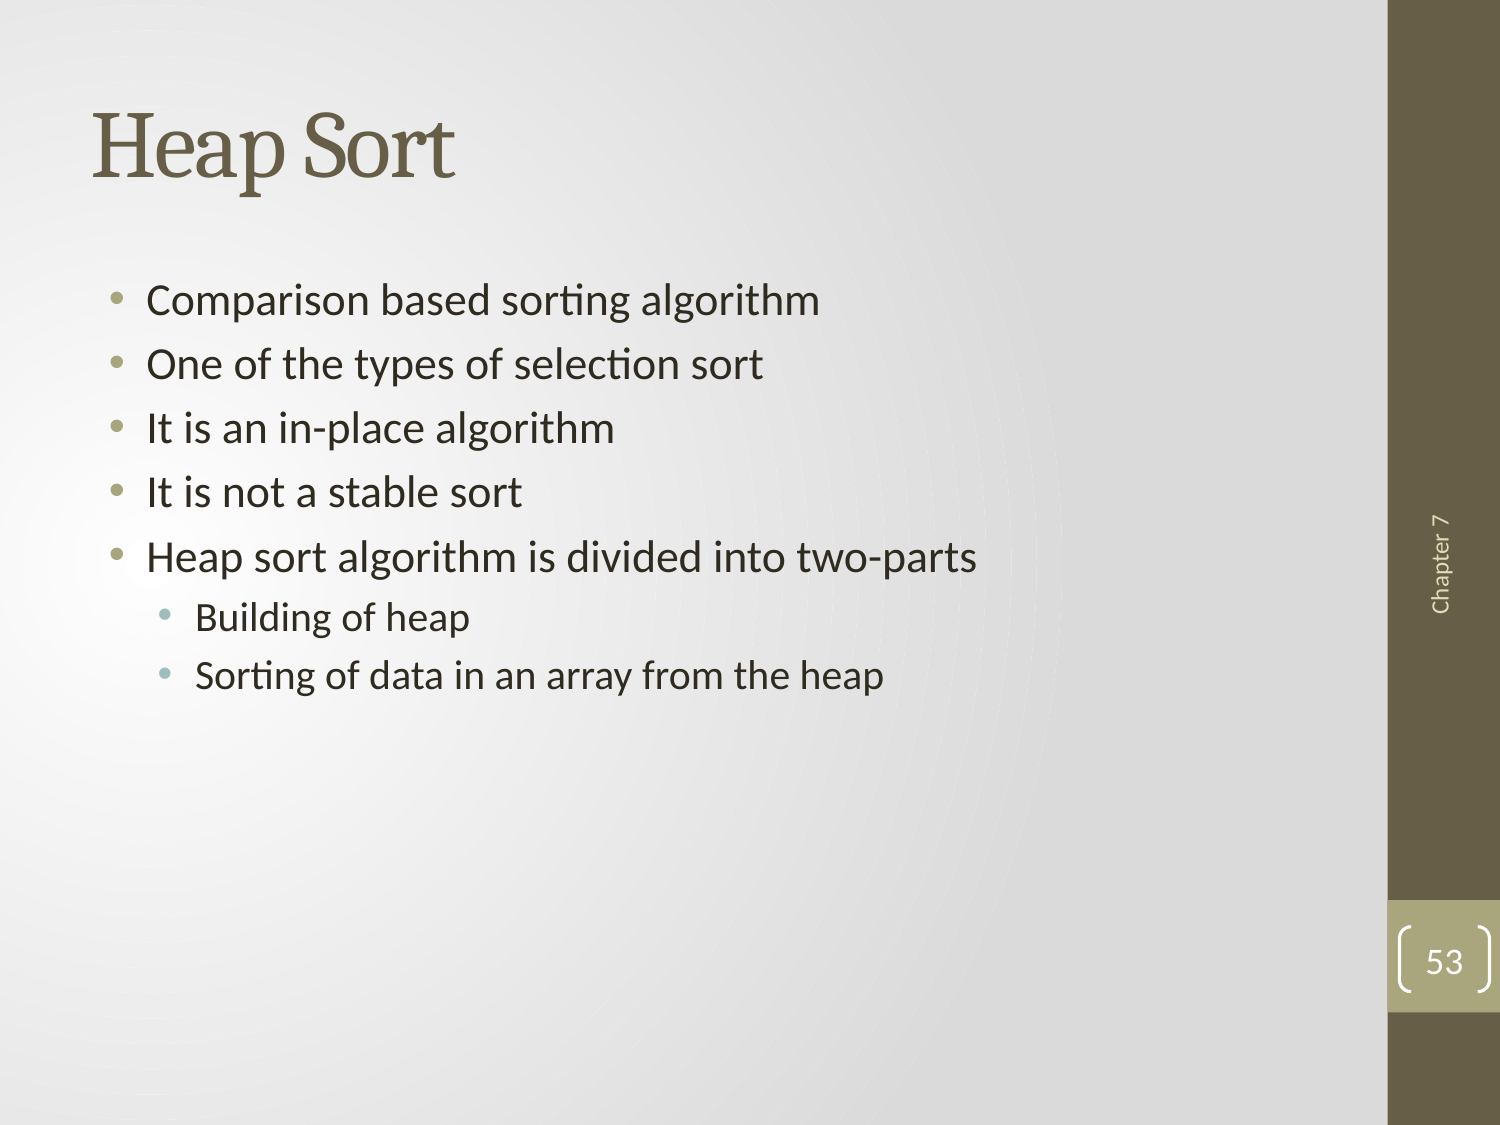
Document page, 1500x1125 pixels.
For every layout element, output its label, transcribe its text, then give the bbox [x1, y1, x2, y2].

list Comparison based sorting algorithm One of the types of selection sort It is an in-place algorithm It is not a stable sort Heap sort algorithm is divided into two-parts Building of heap Sorting of data in an array from the heap [75, 262, 1325, 1050]
footer Chapter 7 [1408, 500, 1469, 889]
title Heap Sort [75, 45, 1325, 233]
slide_number 53 [1397, 925, 1492, 994]
